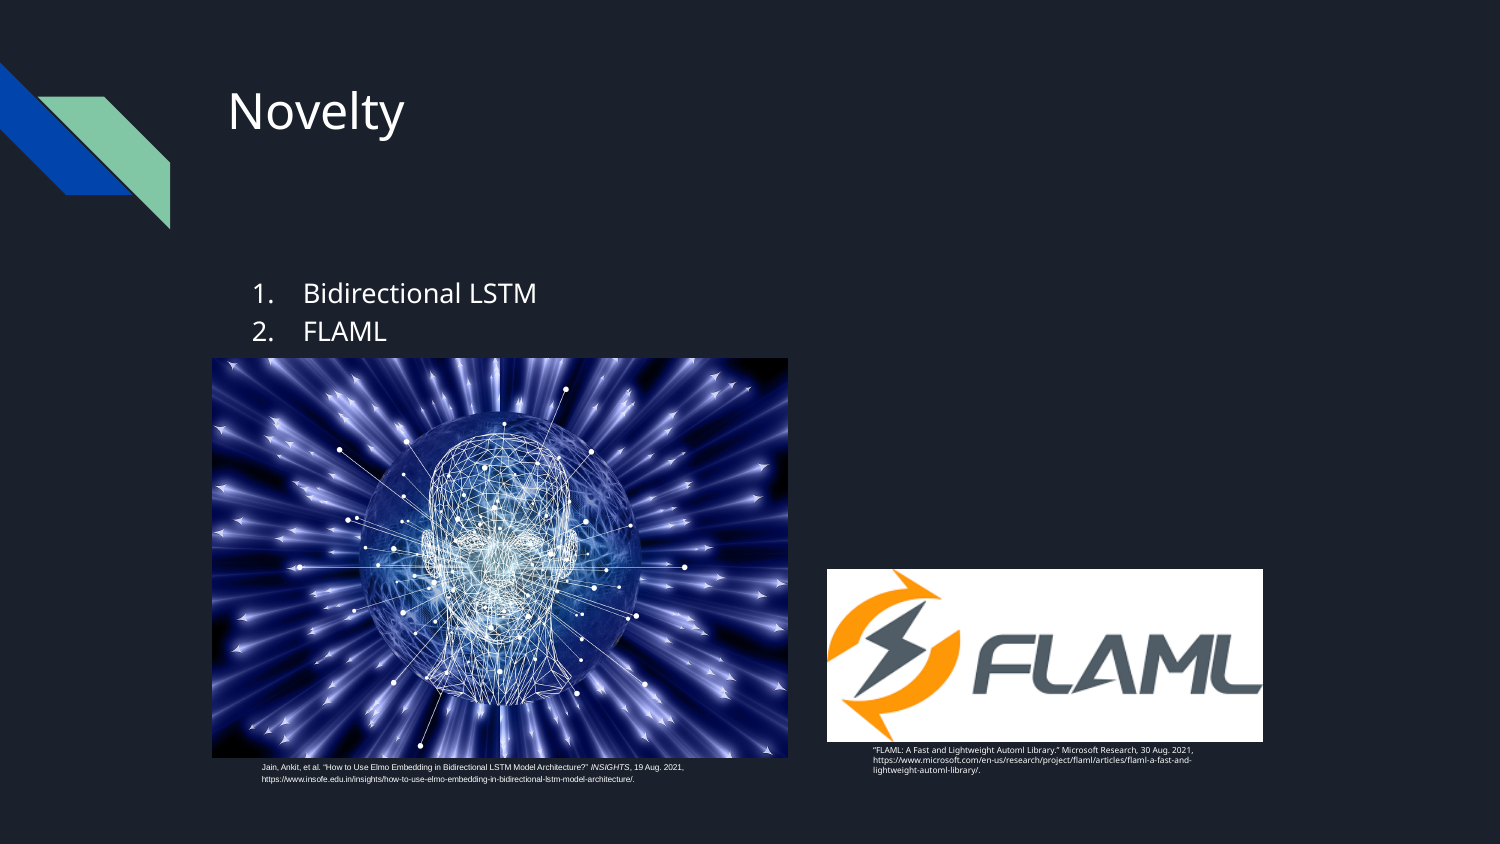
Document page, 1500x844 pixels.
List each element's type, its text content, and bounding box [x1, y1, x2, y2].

list Bidirectional LSTM FLAML [212, 257, 1368, 735]
text_box “FLAML: A Fast and Lightweight Automl Library.” Microsoft Research, 30 Aug. 2021, https://www.microsoft.com/en-us/research/project/flaml/articles/flaml-a-fast-and-lightweight-automl-library/. [858, 749, 1225, 791]
title Novelty [212, 64, 1368, 215]
picture [826, 569, 1263, 742]
picture [212, 358, 789, 759]
text_box Jain, Ankit, et al. “How to Use Elmo Embedding in Bidirectional LSTM Model Architecture?” INSIGHTS, 19 Aug. 2021, https://www.insofe.edu.in/insights/how-to-use-elmo-embedding-in-bidirectional-lstm-model-architecture/. [188, 746, 721, 844]
